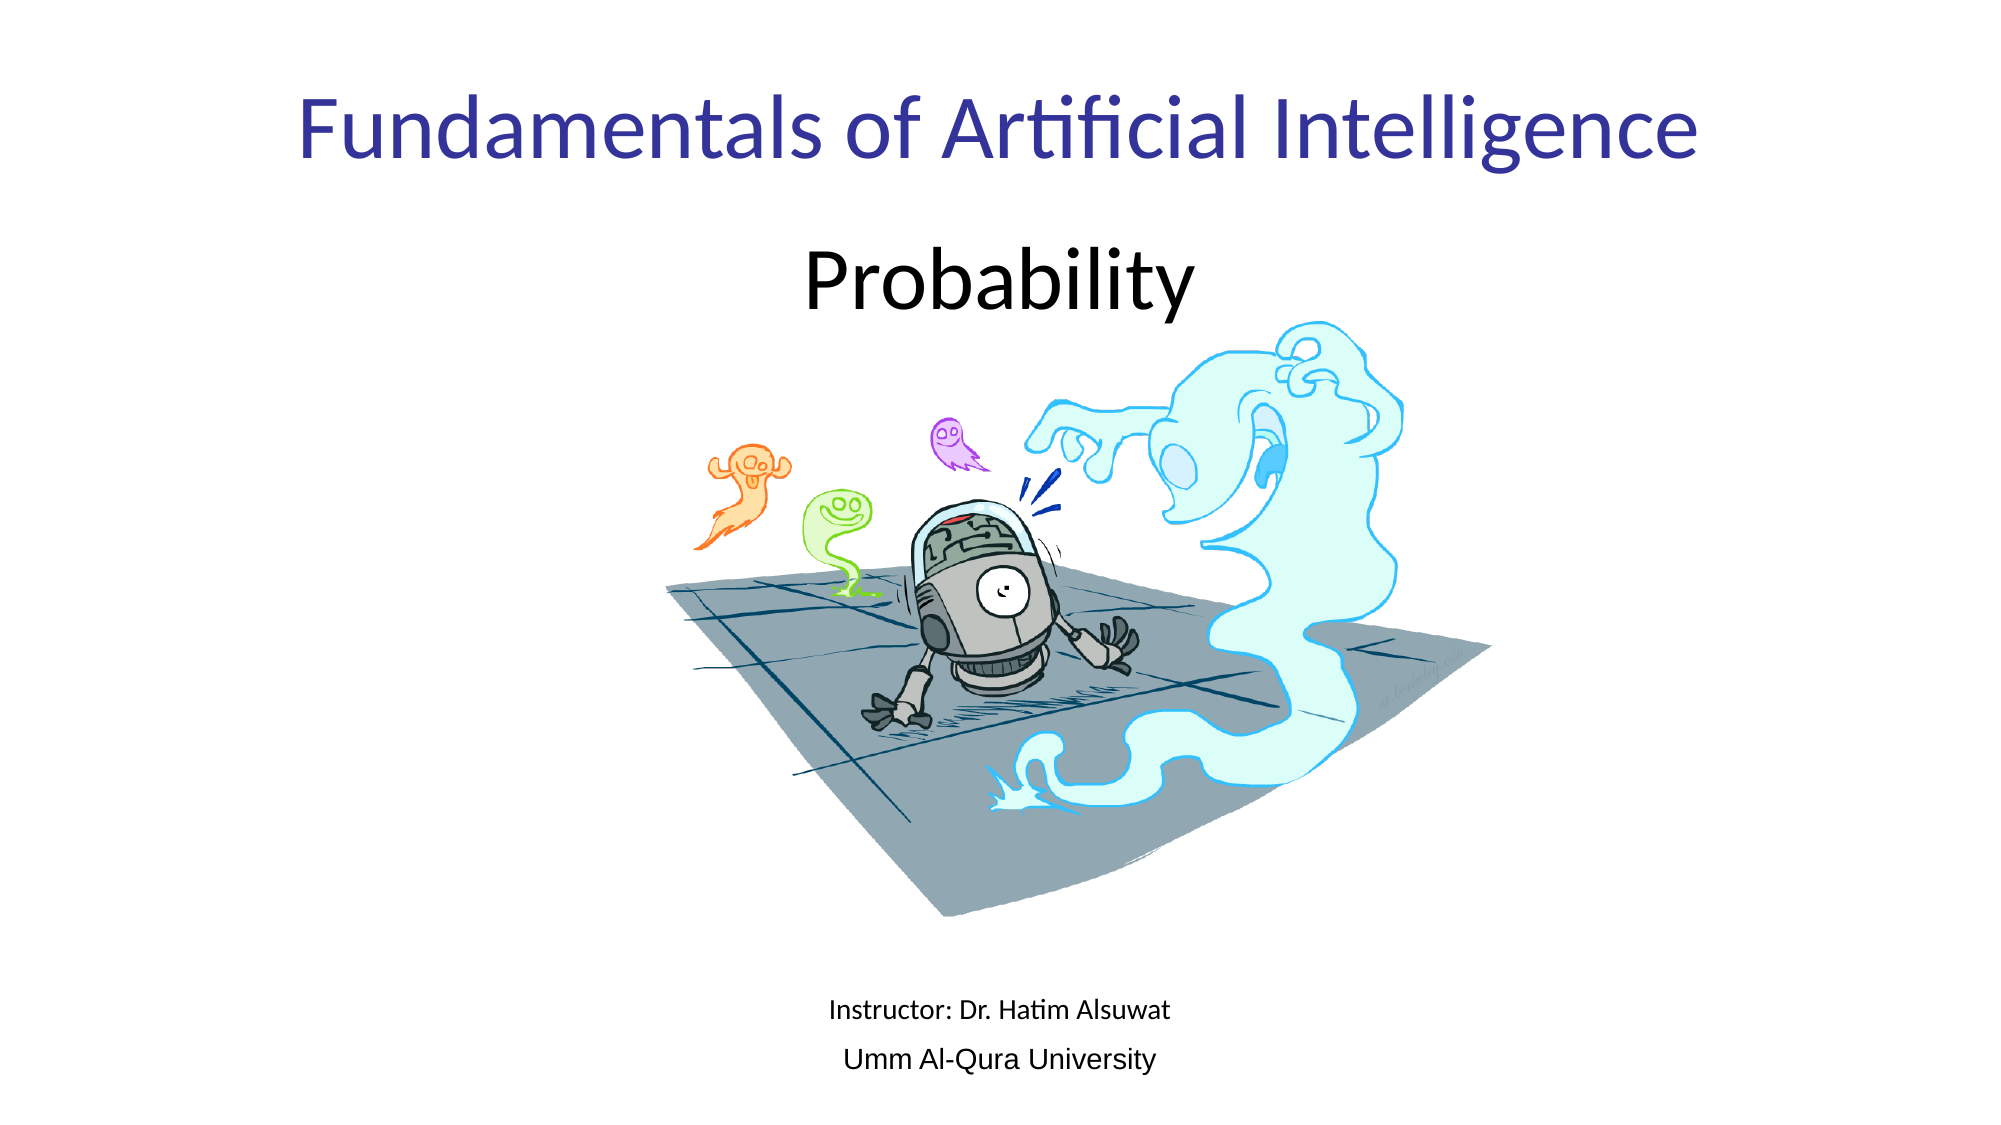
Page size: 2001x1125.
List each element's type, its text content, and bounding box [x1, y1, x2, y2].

picture [618, 311, 1537, 924]
text_box Instructor: Dr. Hatim Alsuwat Umm Al-Qura University [0, 984, 2000, 1118]
subtitle Probability [0, 212, 2000, 463]
title Fundamentals of Artificial Intelligence [0, 45, 2000, 212]
